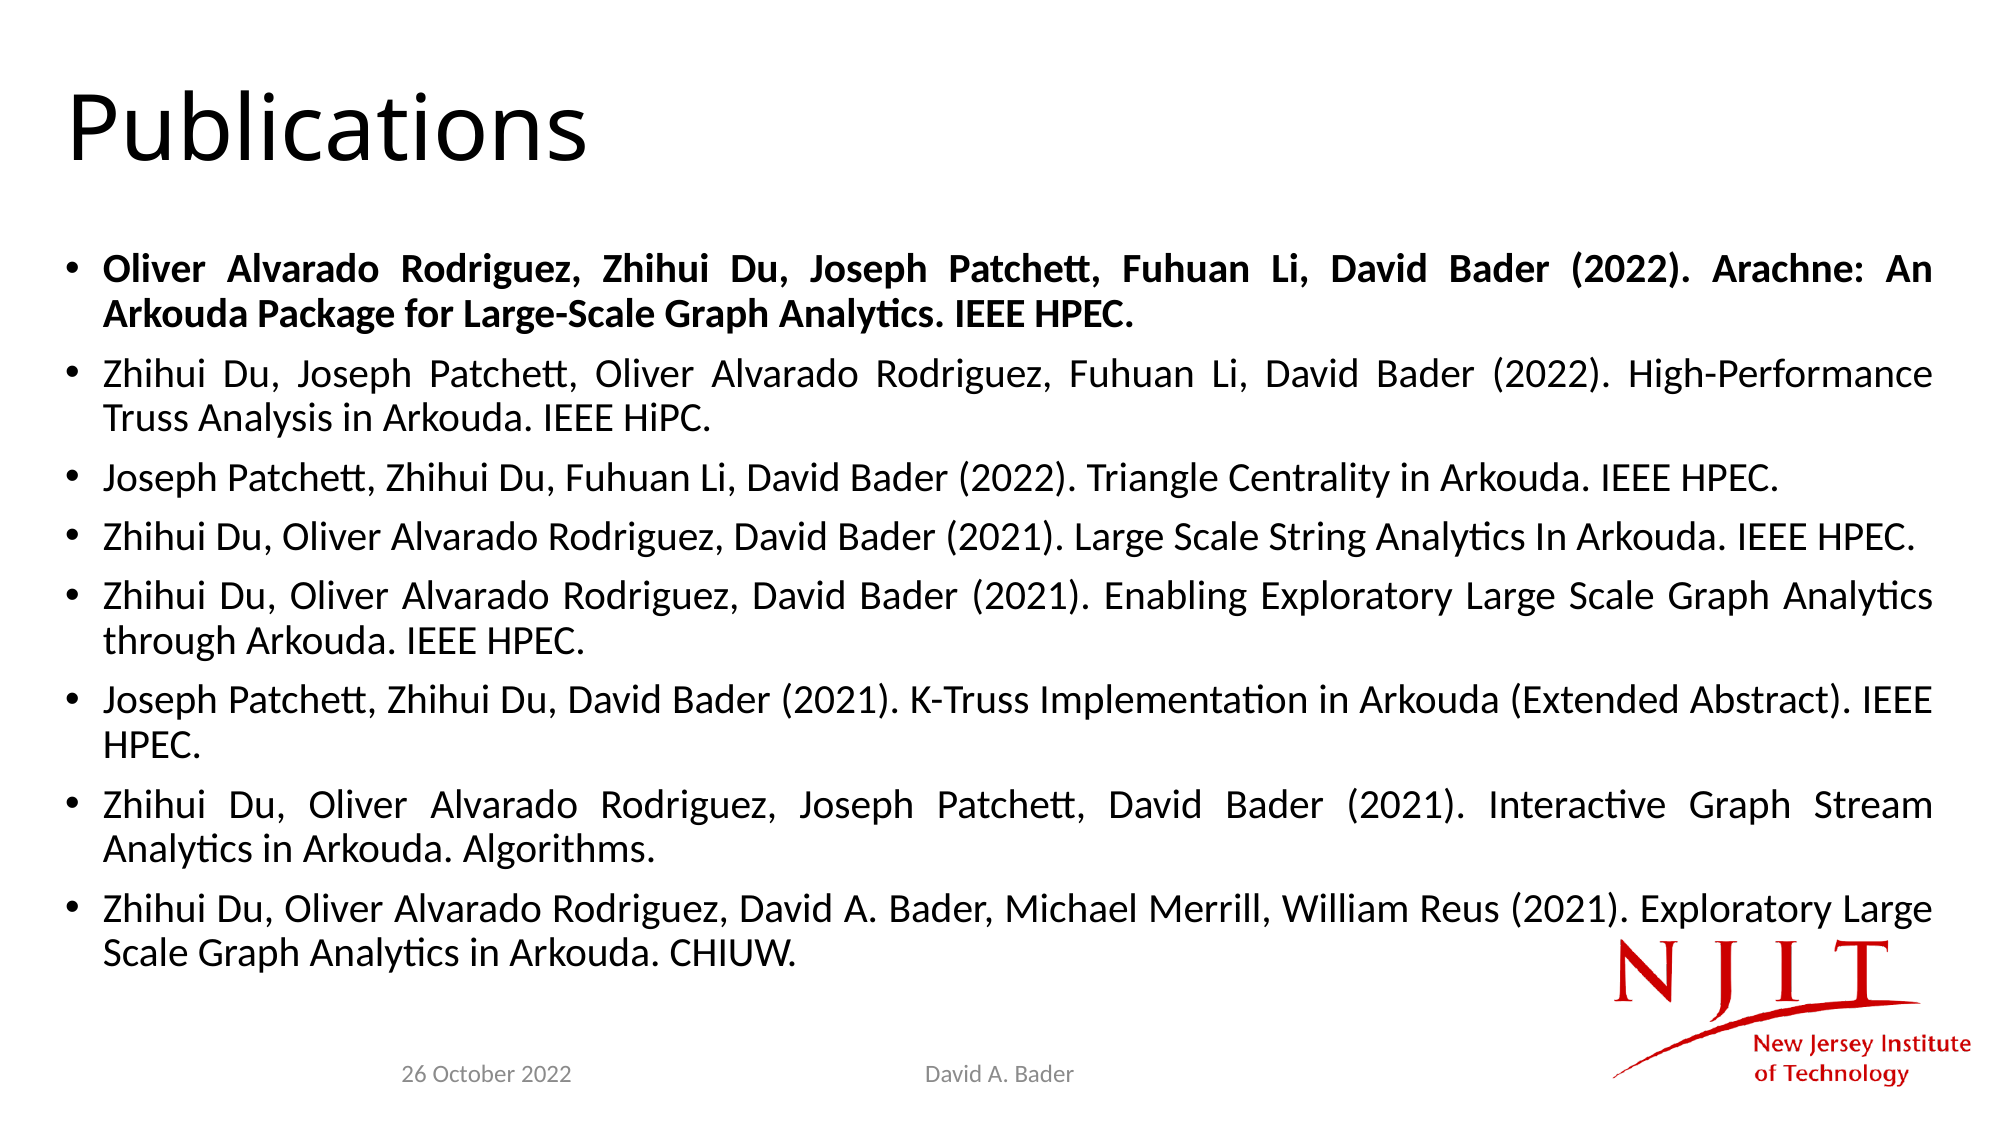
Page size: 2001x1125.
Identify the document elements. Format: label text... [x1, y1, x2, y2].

footer David A. Bader [662, 1042, 1338, 1103]
title Publications [50, 22, 1775, 239]
list Oliver Alvarado Rodriguez, Zhihui Du, Joseph Patchett, Fuhuan Li, David Bader (2022). Arachne: An Arkouda Package for Large-Scale Graph Analytics. IEEE HPEC. Zhihui Du, Joseph Patchett, Oliver Alvarado Rodriguez, Fuhuan Li, David Bader (2022). High-Performance Truss Analysis in Arkouda. IEEE HiPC. Joseph Patchett, Zhihui Du, Fuhuan Li, David Bader (2022). Triangle Centrality in Arkouda. IEEE HPEC. Zhihui Du, Oliver Alvarado Rodriguez, David Bader (2021). Large Scale String Analytics In Arkouda. IEEE HPEC. Zhihui Du, Oliver Alvarado Rodriguez, David Bader (2021). Enabling Exploratory Large Scale Graph Analytics through Arkouda. IEEE HPEC. Joseph Patchett, Zhihui Du, David Bader (2021). K-Truss Implementation in Arkouda (Extended Abstract). IEEE HPEC. Zhihui Du, Oliver Alvarado Rodriguez, Joseph Patchett, David Bader (2021). Interactive Graph Stream Analytics in Arkouda. Algorithms. Zhihui Du, Oliver Alvarado Rodriguez, David A. Bader, Michael Merrill, William Reus (2021). Exploratory Large Scale Graph Analytics in Arkouda. CHIUW. [50, 239, 1950, 1000]
picture [1612, 938, 1971, 1087]
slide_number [137, 1042, 588, 1103]
